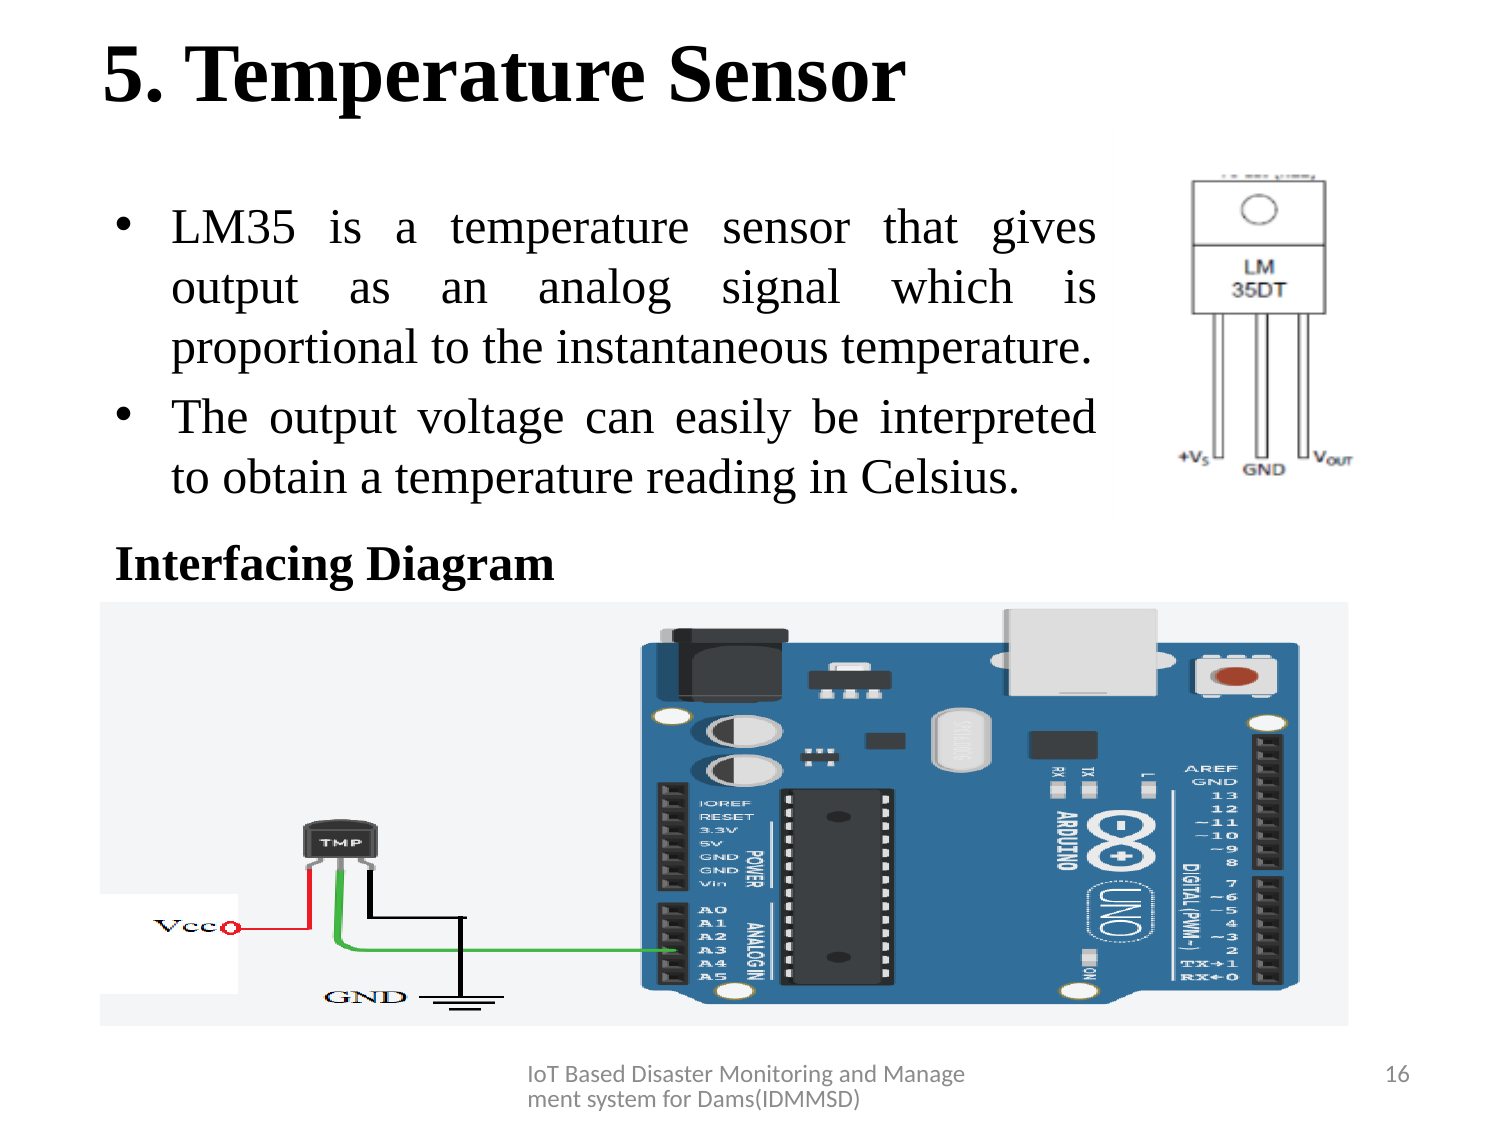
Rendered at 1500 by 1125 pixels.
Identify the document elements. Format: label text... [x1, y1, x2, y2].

picture [99, 601, 1349, 1026]
slide_number 16 [1074, 1042, 1425, 1103]
footer IoT Based Disaster Monitoring and Management system for Dams(IDMMSD) [512, 1042, 988, 1103]
title 5. Temperature Sensor [87, 0, 1438, 136]
text_box LM35 is a temperature sensor that gives output as an analog signal which is proportional to the instantaneous temperature. The output voltage can easily be interpreted to obtain a temperature reading in Celsius. [99, 185, 1113, 543]
text_box Interfacing Diagram [99, 543, 613, 599]
picture [1112, 124, 1420, 526]
